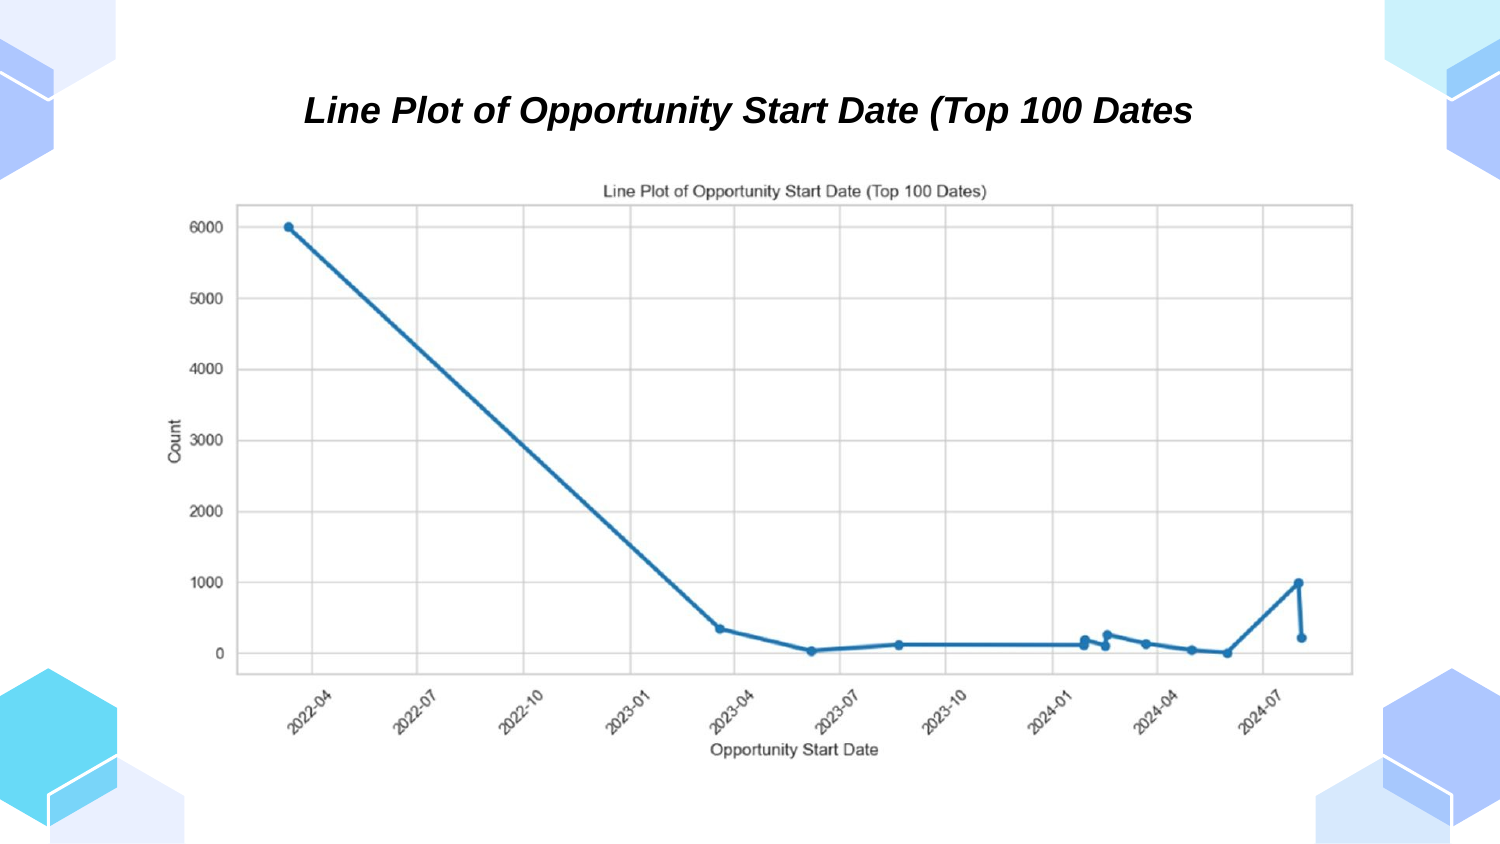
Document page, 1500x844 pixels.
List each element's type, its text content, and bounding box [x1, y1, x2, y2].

picture [160, 178, 1358, 761]
text_box Line Plot of Opportunity Start Date (Top 100 Dates [301, 83, 1198, 131]
